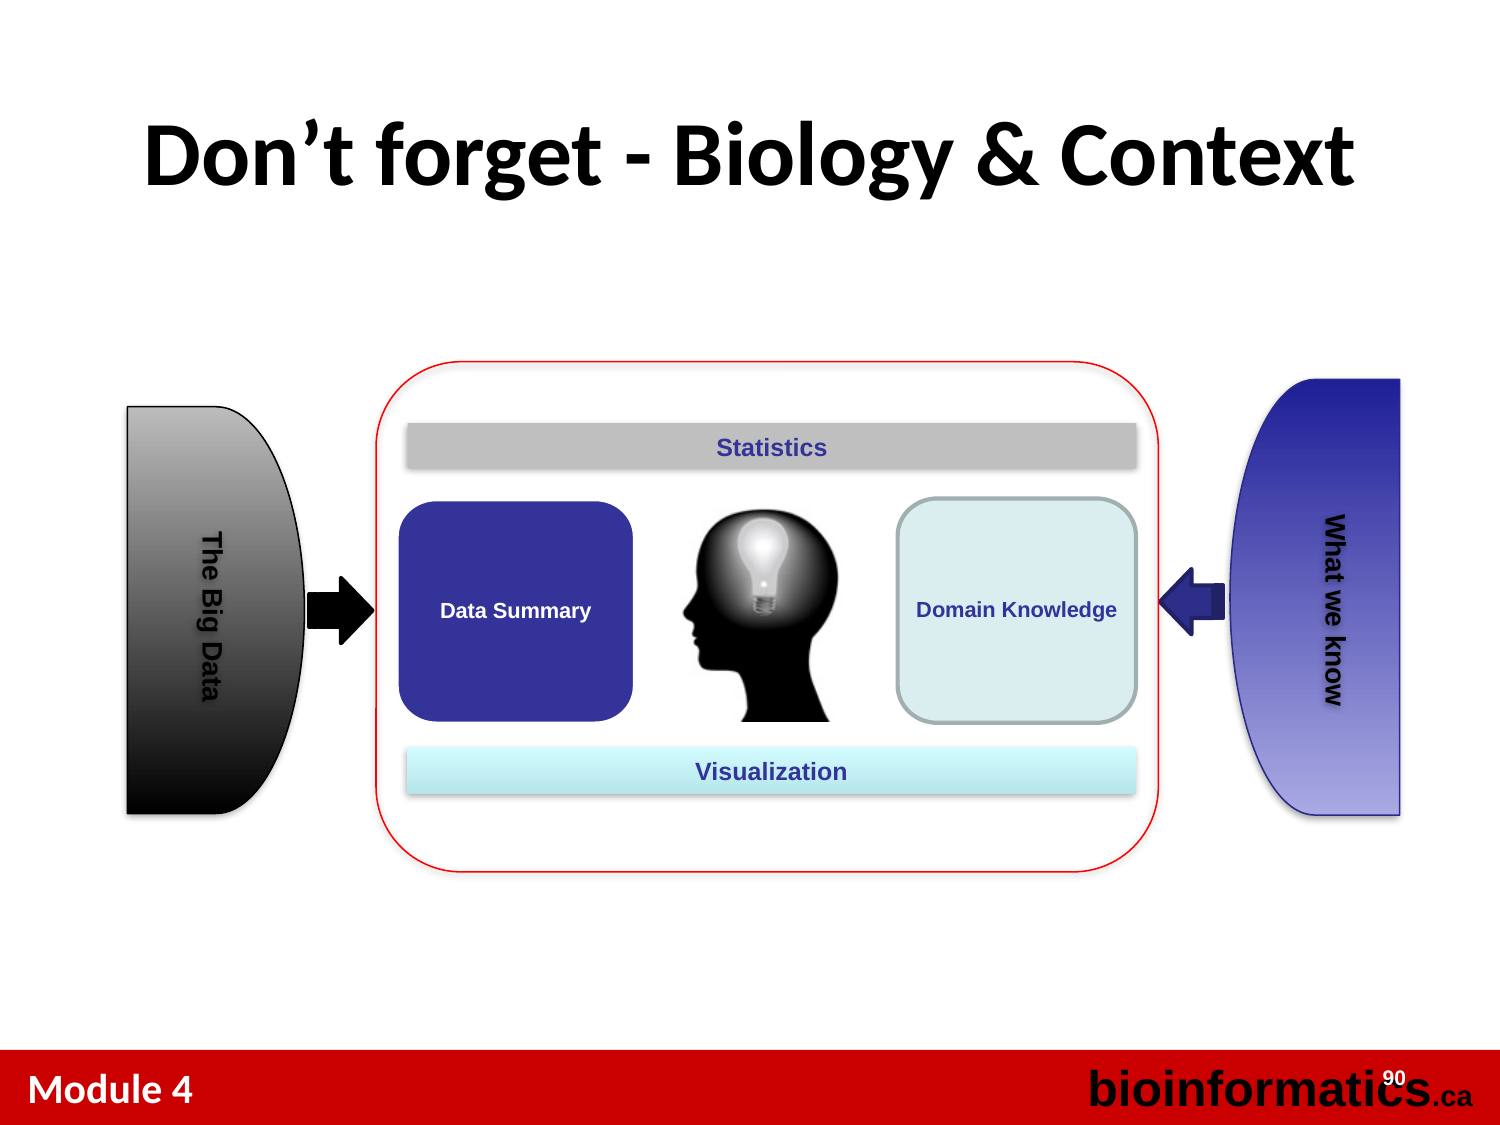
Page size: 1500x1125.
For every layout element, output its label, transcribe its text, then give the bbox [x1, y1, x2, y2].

text_box [1163, 567, 1224, 637]
text_box [375, 360, 1160, 873]
title Don’t forget - Biology & Context [91, 87, 1410, 211]
picture [680, 507, 842, 722]
text_box Visualization [406, 747, 1137, 794]
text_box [1229, 379, 1400, 816]
slide_number 90 [1350, 1056, 1439, 1098]
text_box [310, 575, 370, 646]
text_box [127, 406, 305, 814]
text_box Statistics [407, 422, 1137, 469]
